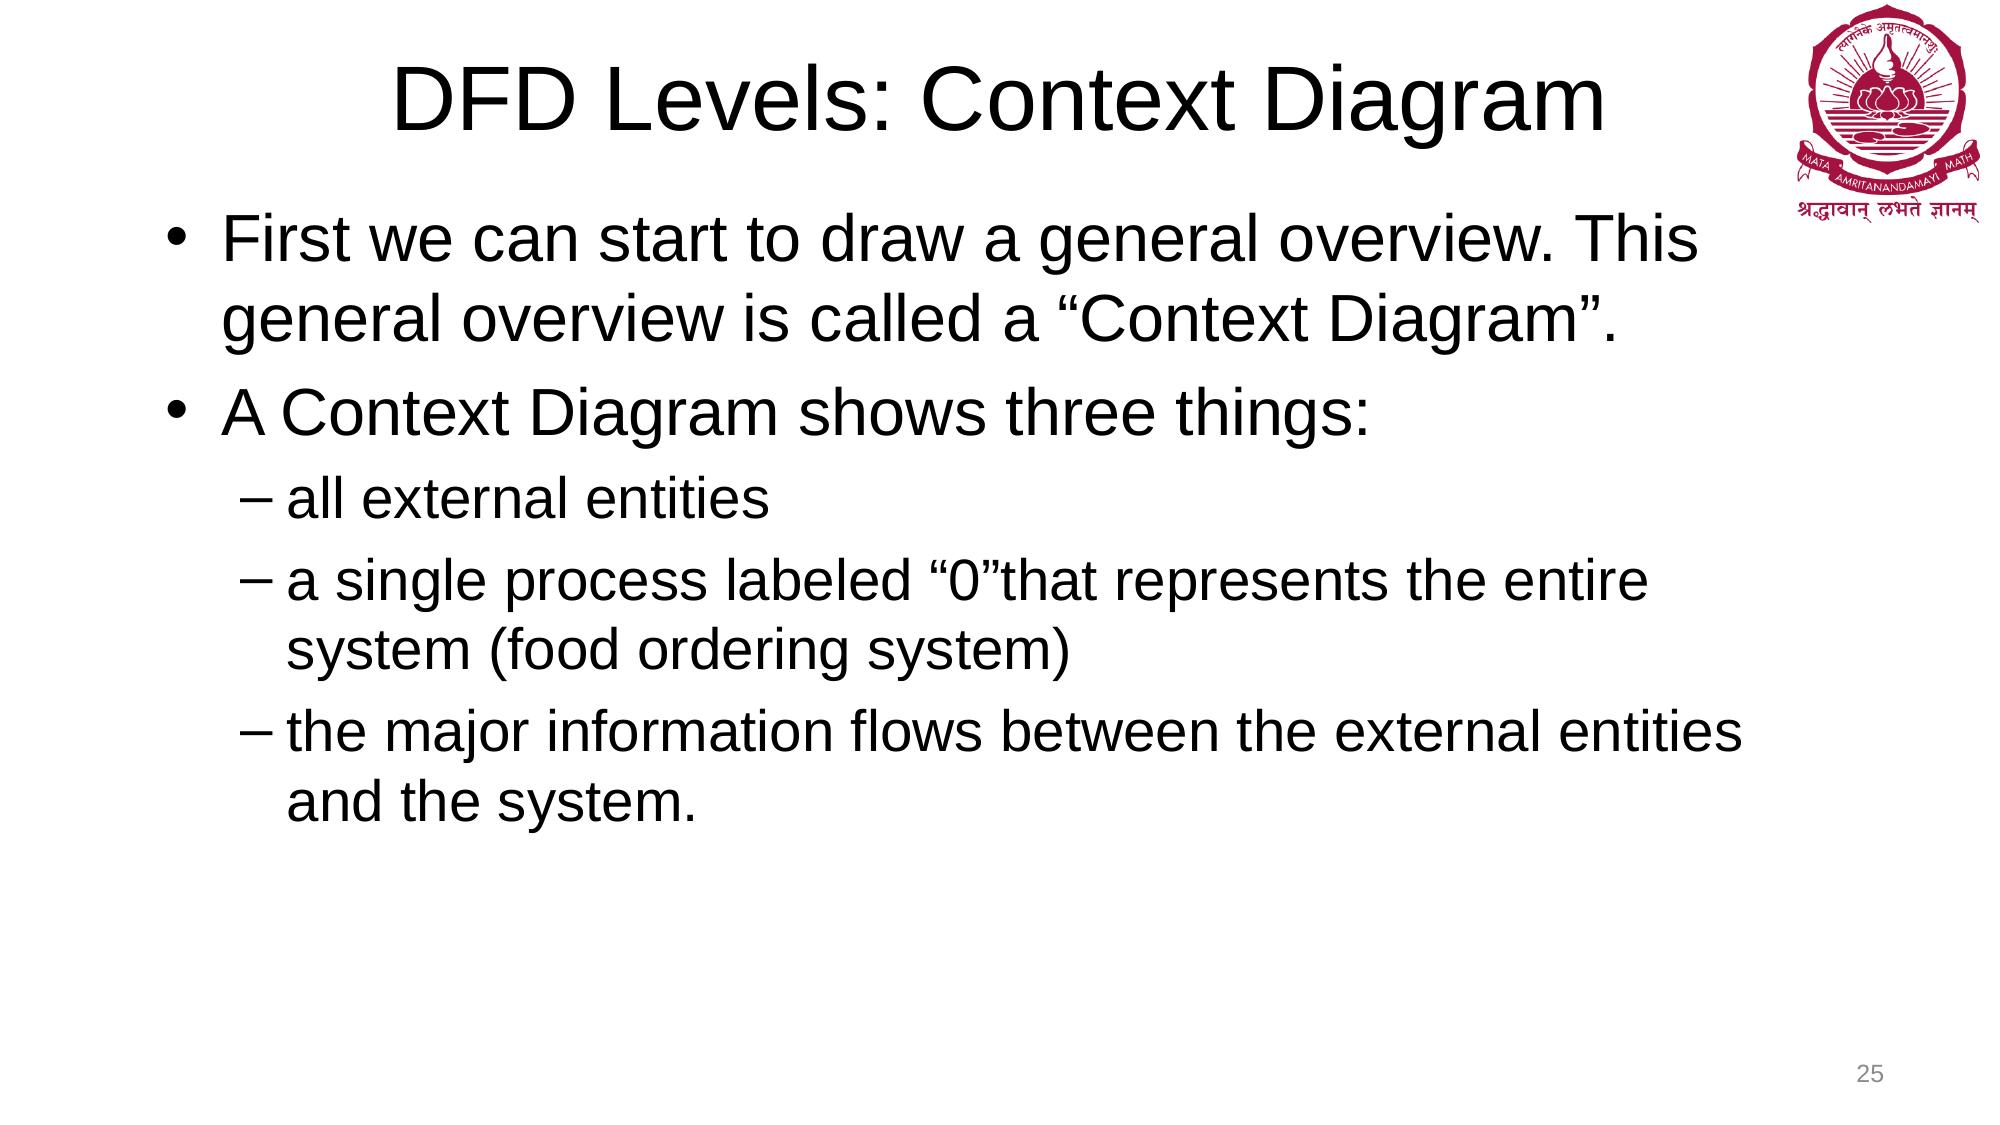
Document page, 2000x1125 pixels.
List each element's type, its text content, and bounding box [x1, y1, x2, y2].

title DFD Levels: Context Diagram [149, 0, 1850, 187]
picture [1850, 1, 2000, 225]
list First we can start to draw a general overview. This general overview is called a “Context Diagram”. A Context Diagram shows three things: all external entities a single process labeled “0”that represents the entire system (food ordering system) the major information flows between the external entities and the system. [149, 187, 1850, 1000]
slide_number 25 [1432, 1042, 1900, 1103]
